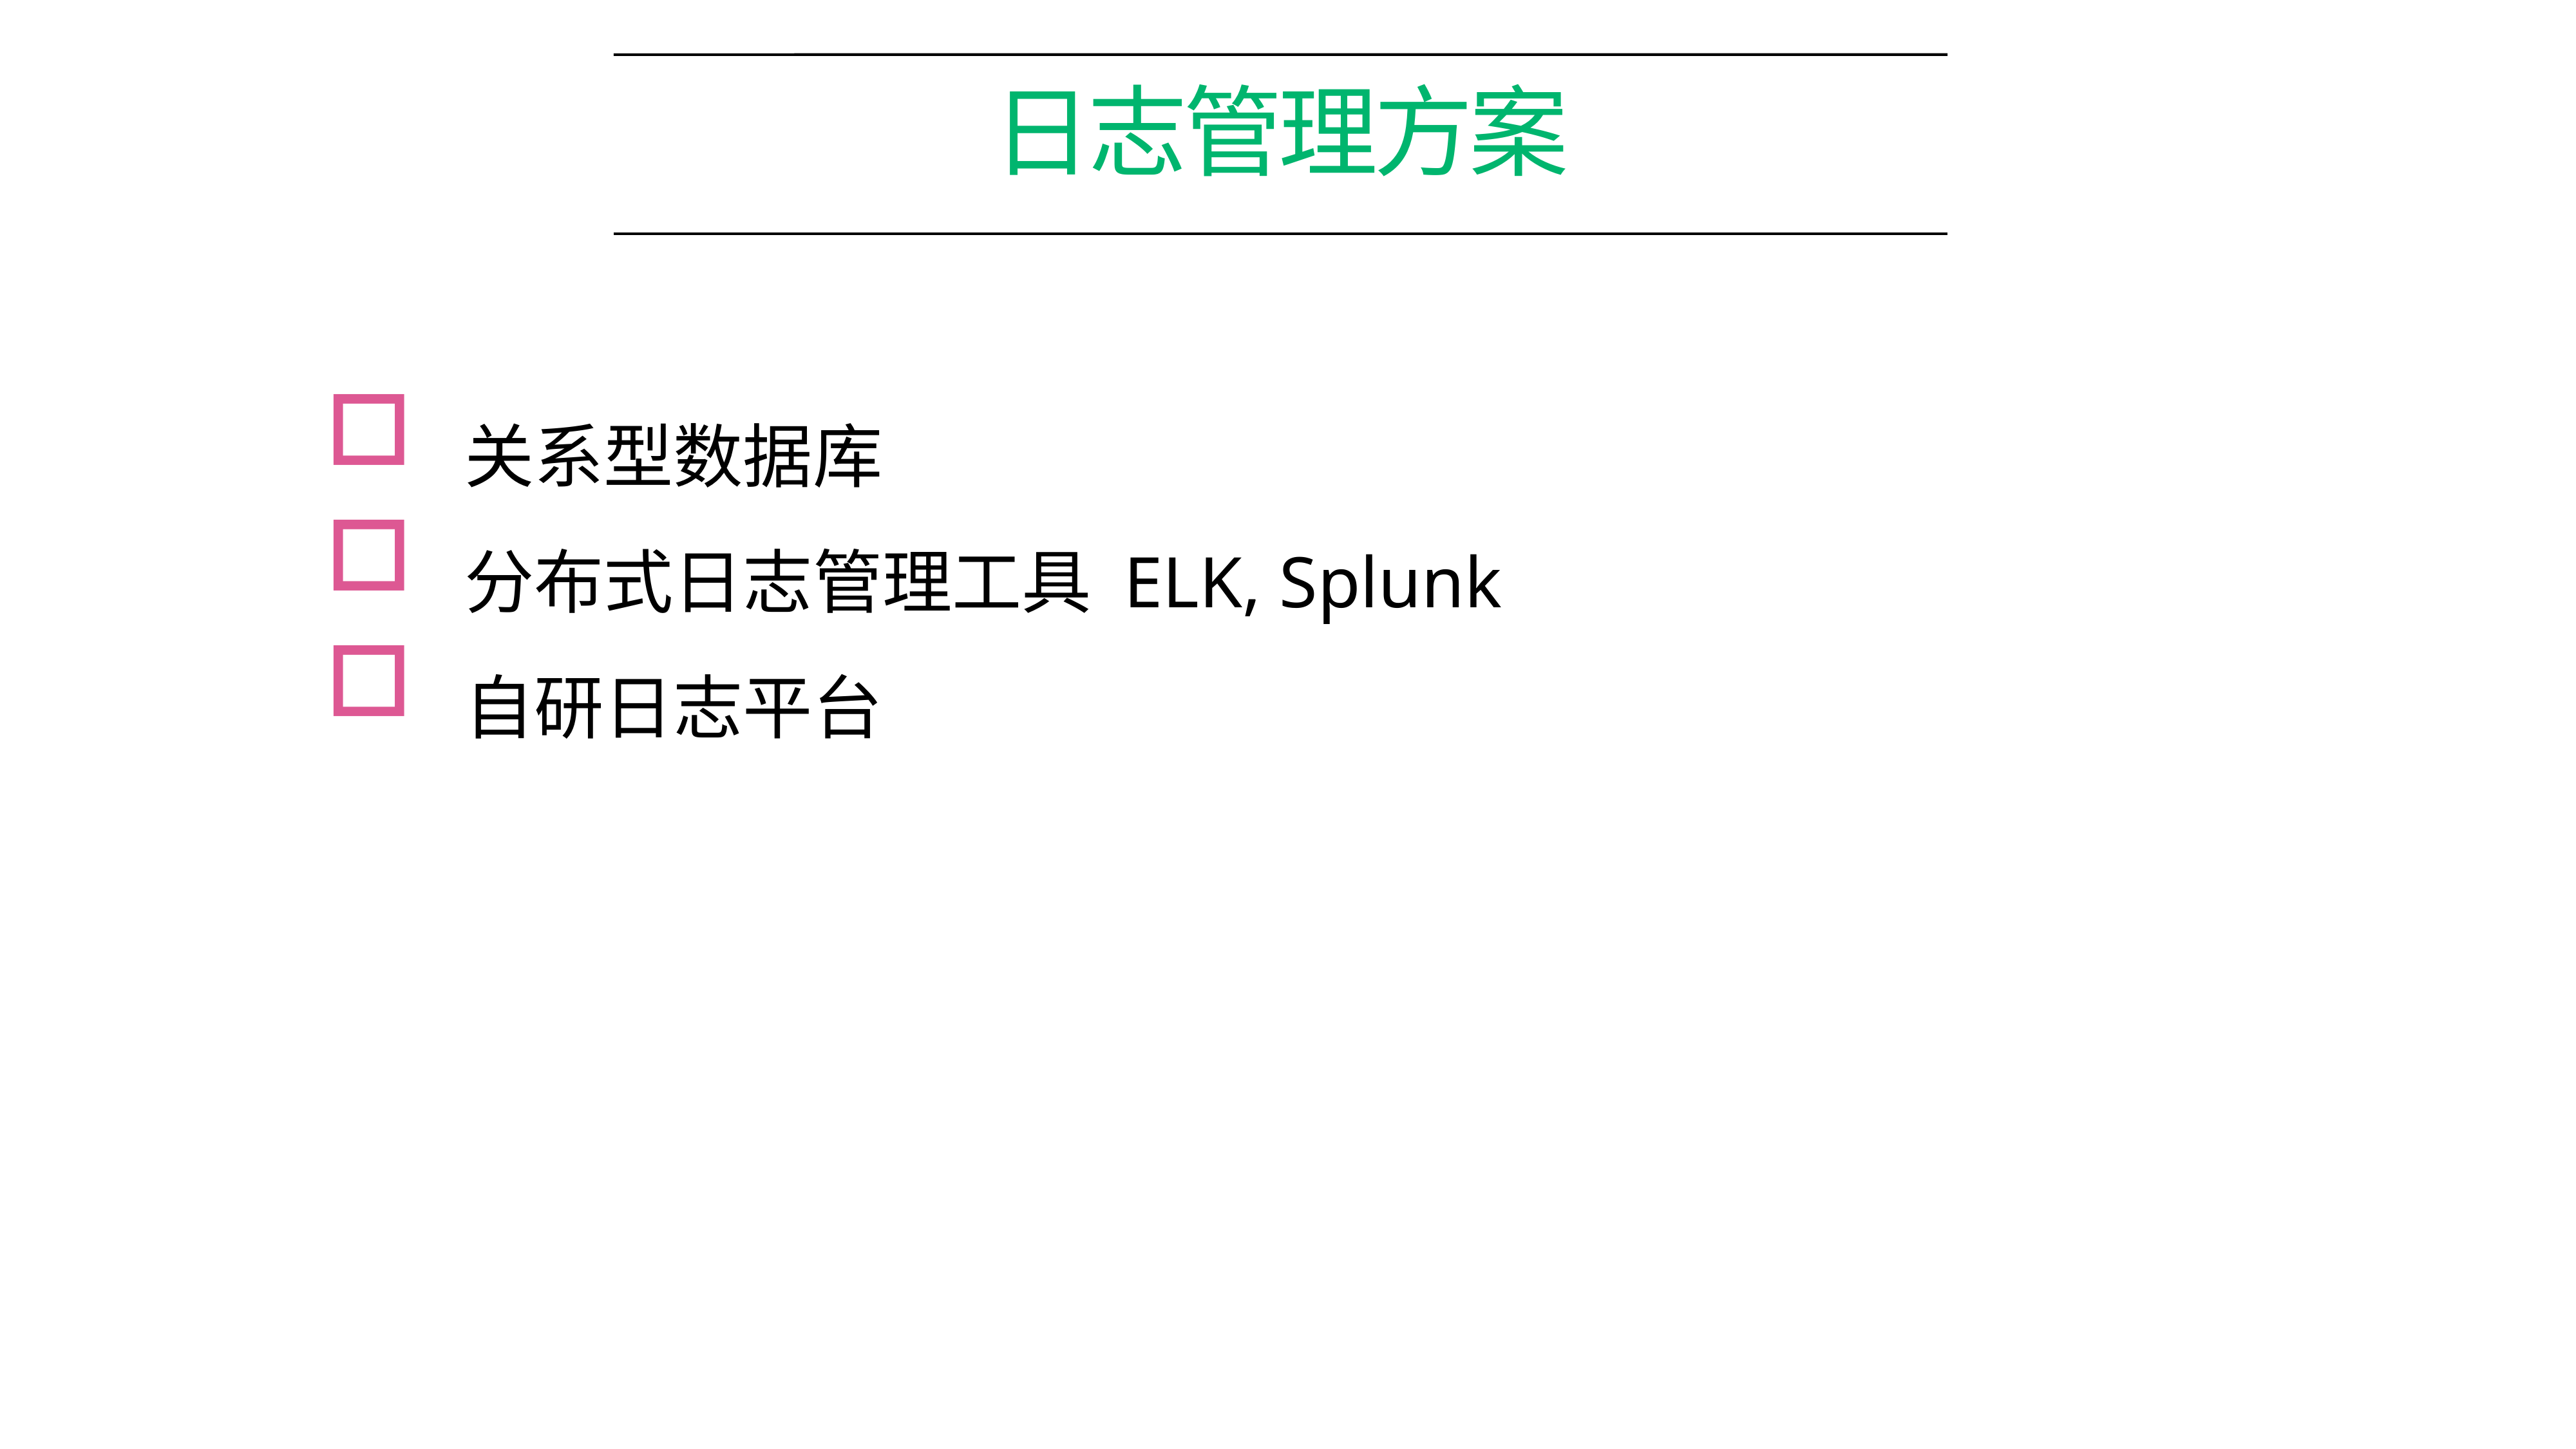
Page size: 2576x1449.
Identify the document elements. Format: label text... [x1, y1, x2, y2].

text_box 关系型数据库 分布式日志管理工具 ELK, Splunk 自研日志平台 [267, 363, 2143, 755]
title 日志管理方案 [114, 70, 2447, 216]
